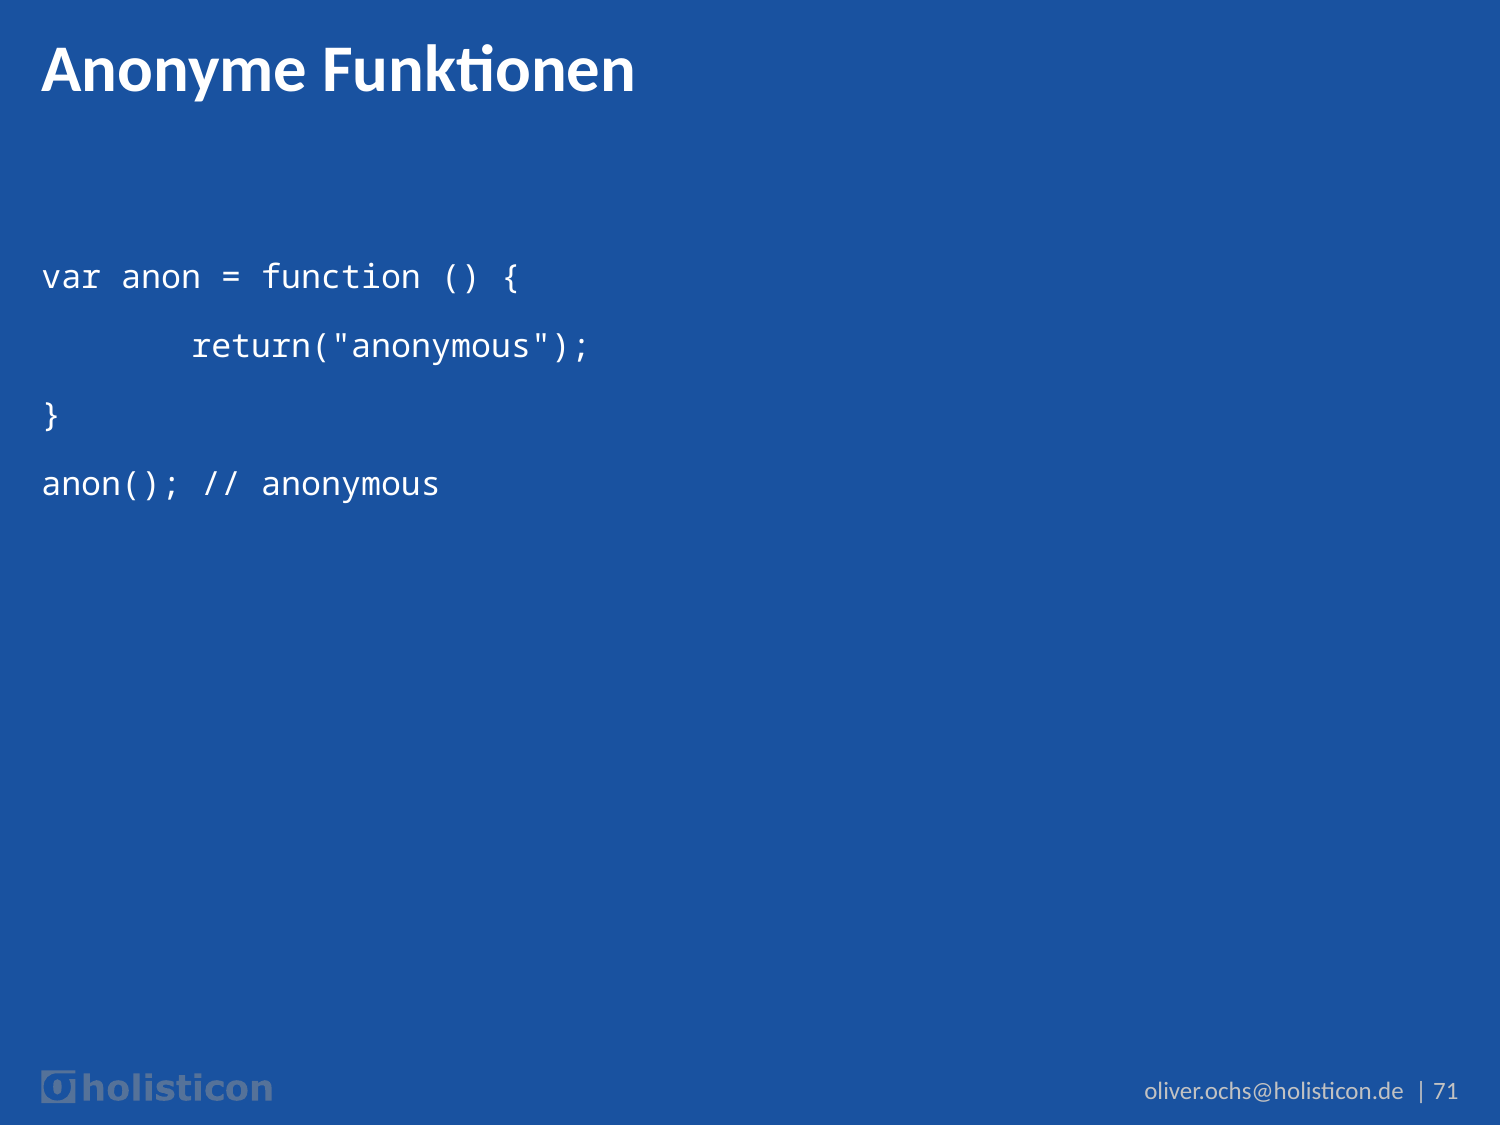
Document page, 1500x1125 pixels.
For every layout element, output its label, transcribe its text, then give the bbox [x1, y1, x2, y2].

title Anonyme Funktionen [41, 24, 1436, 188]
list var anon = function () { return("anonymous"); } anon(); // anonymous [41, 255, 1436, 973]
